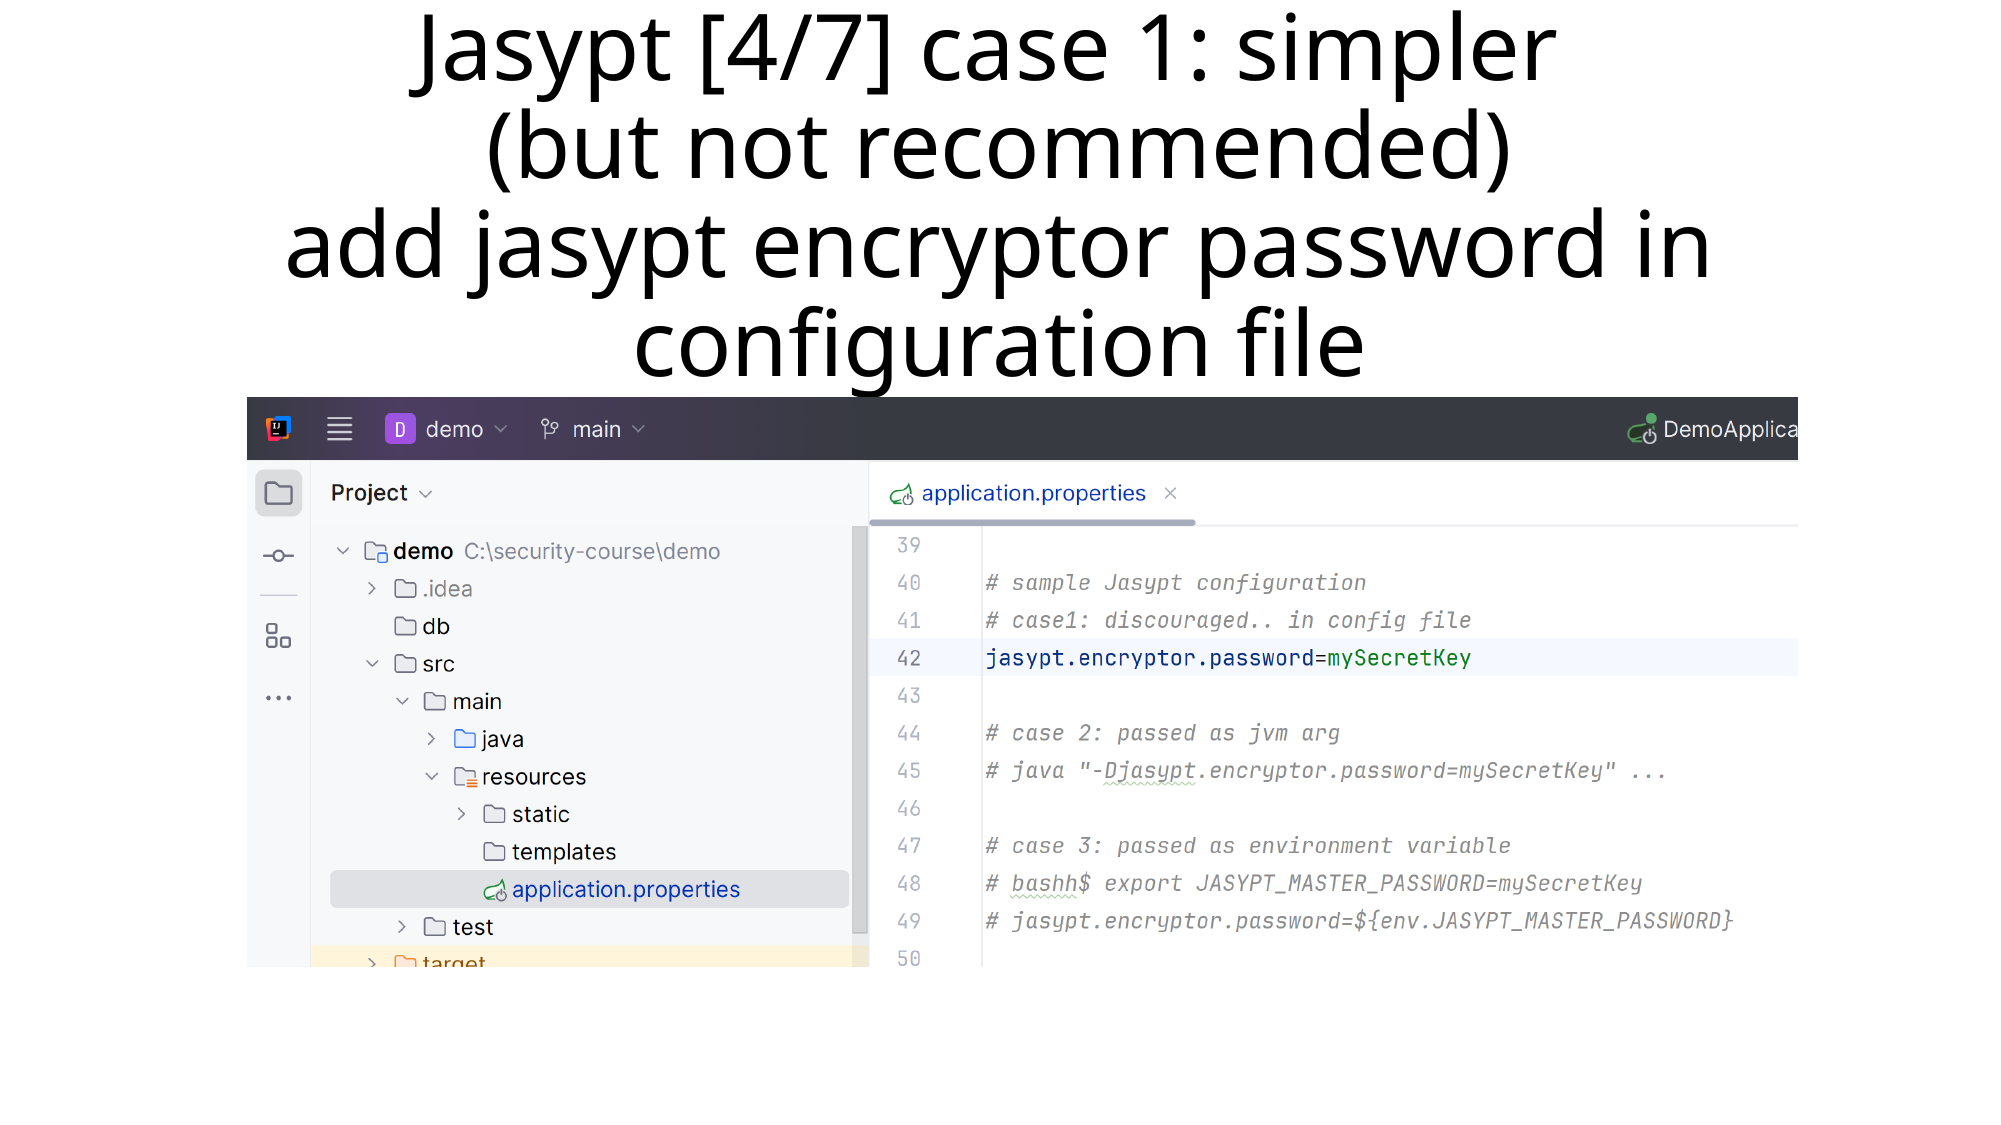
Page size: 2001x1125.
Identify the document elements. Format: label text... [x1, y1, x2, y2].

title Jasypt [4/7] case 1: simpler (but not recommended) add jasypt encryptor password in configuration file [137, 0, 1863, 398]
picture [247, 397, 1798, 967]
